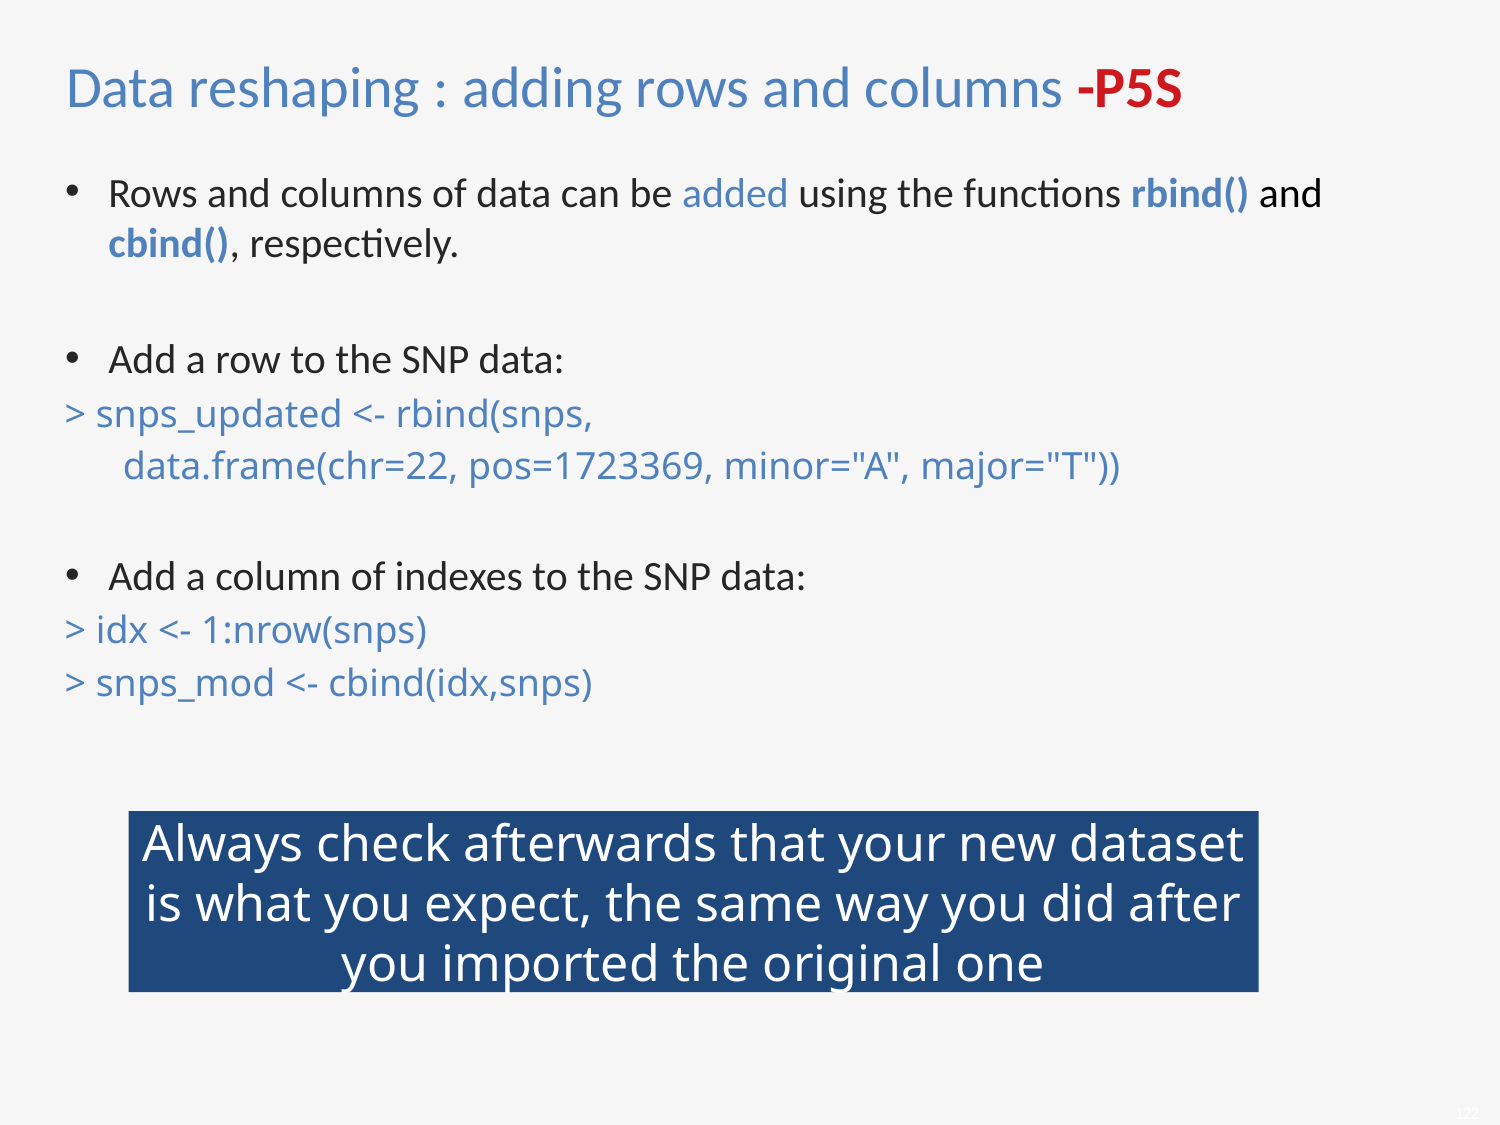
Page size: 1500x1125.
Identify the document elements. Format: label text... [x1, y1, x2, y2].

text_box Always check afterwards that your new dataset is what you expect, the same way you did after you imported the original one . [128, 811, 1259, 993]
text_box Data reshaping : adding rows and columns -P5S [42, 56, 1500, 120]
text_box Rows and columns of data can be added using the functions rbind() and cbind(), respectively. Add a row to the SNP data: > snps_updated <- rbind(snps, data.frame(chr=22, pos=1723369, minor="A", major="T")) Add a column of indexes to the SNP data: > idx <- 1:nrow(snps) > snps_mod <- cbind(idx,snps) [64, 165, 1435, 1051]
